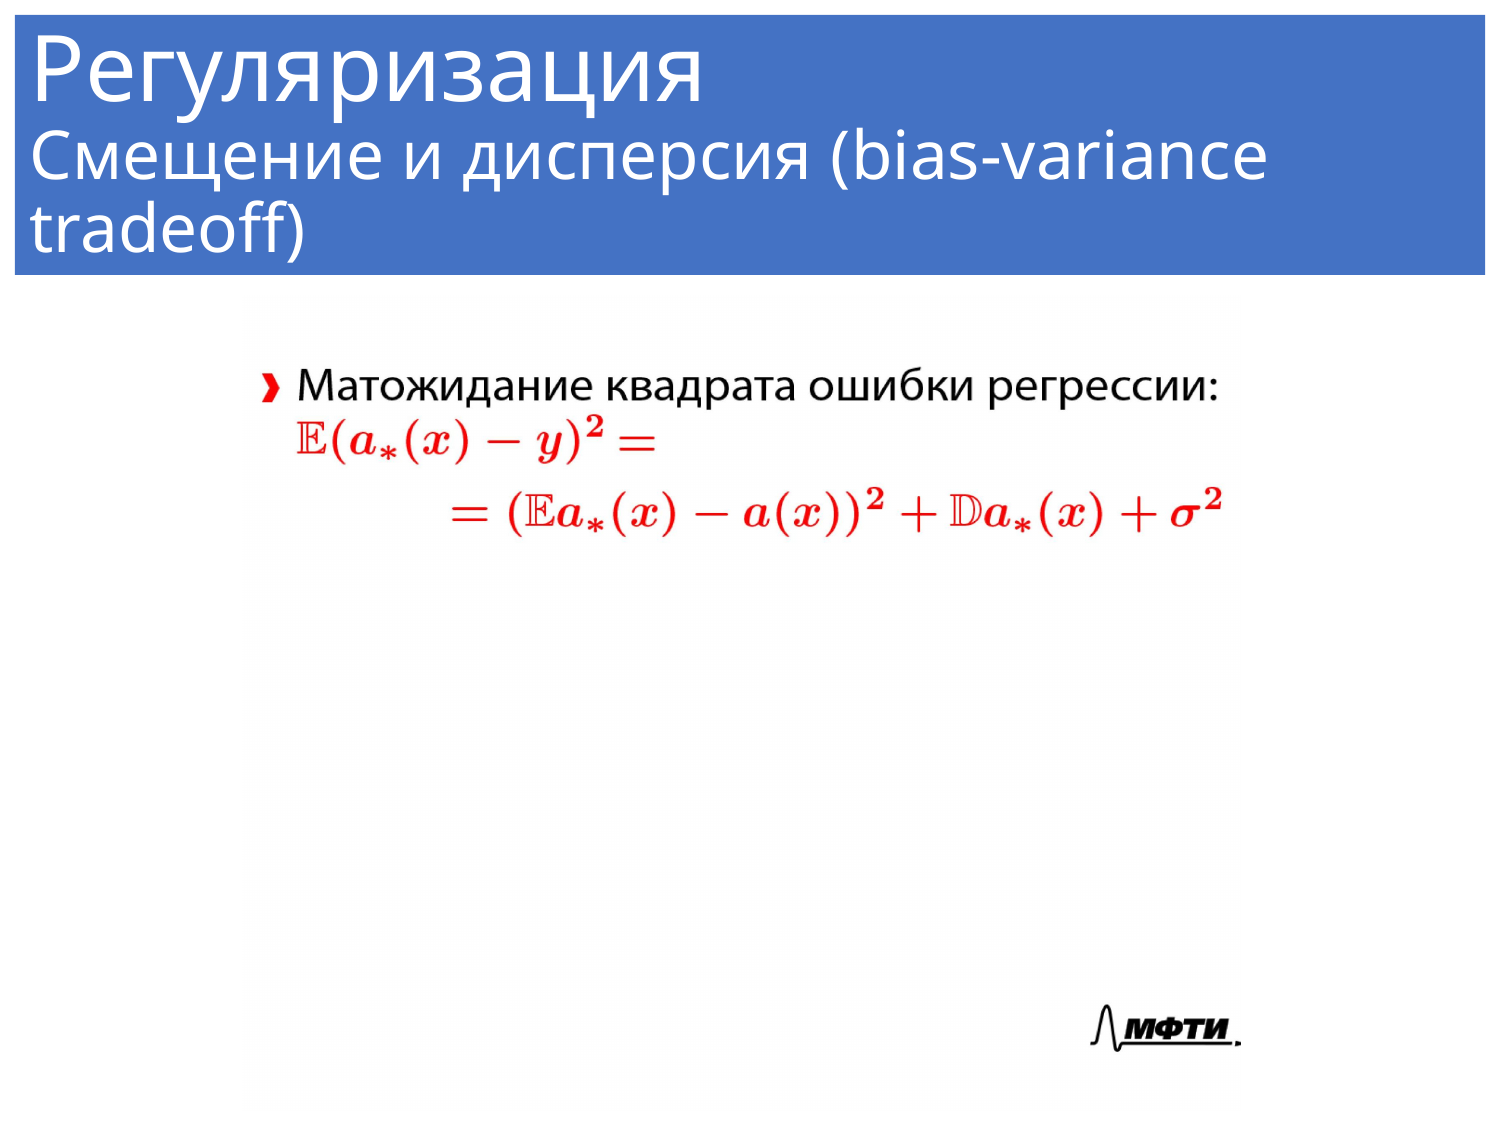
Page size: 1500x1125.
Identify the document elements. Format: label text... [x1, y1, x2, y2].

picture [242, 295, 1241, 1111]
title Регуляризация Смещение и дисперсия (bias-variance tradeoff) [14, 14, 1486, 275]
